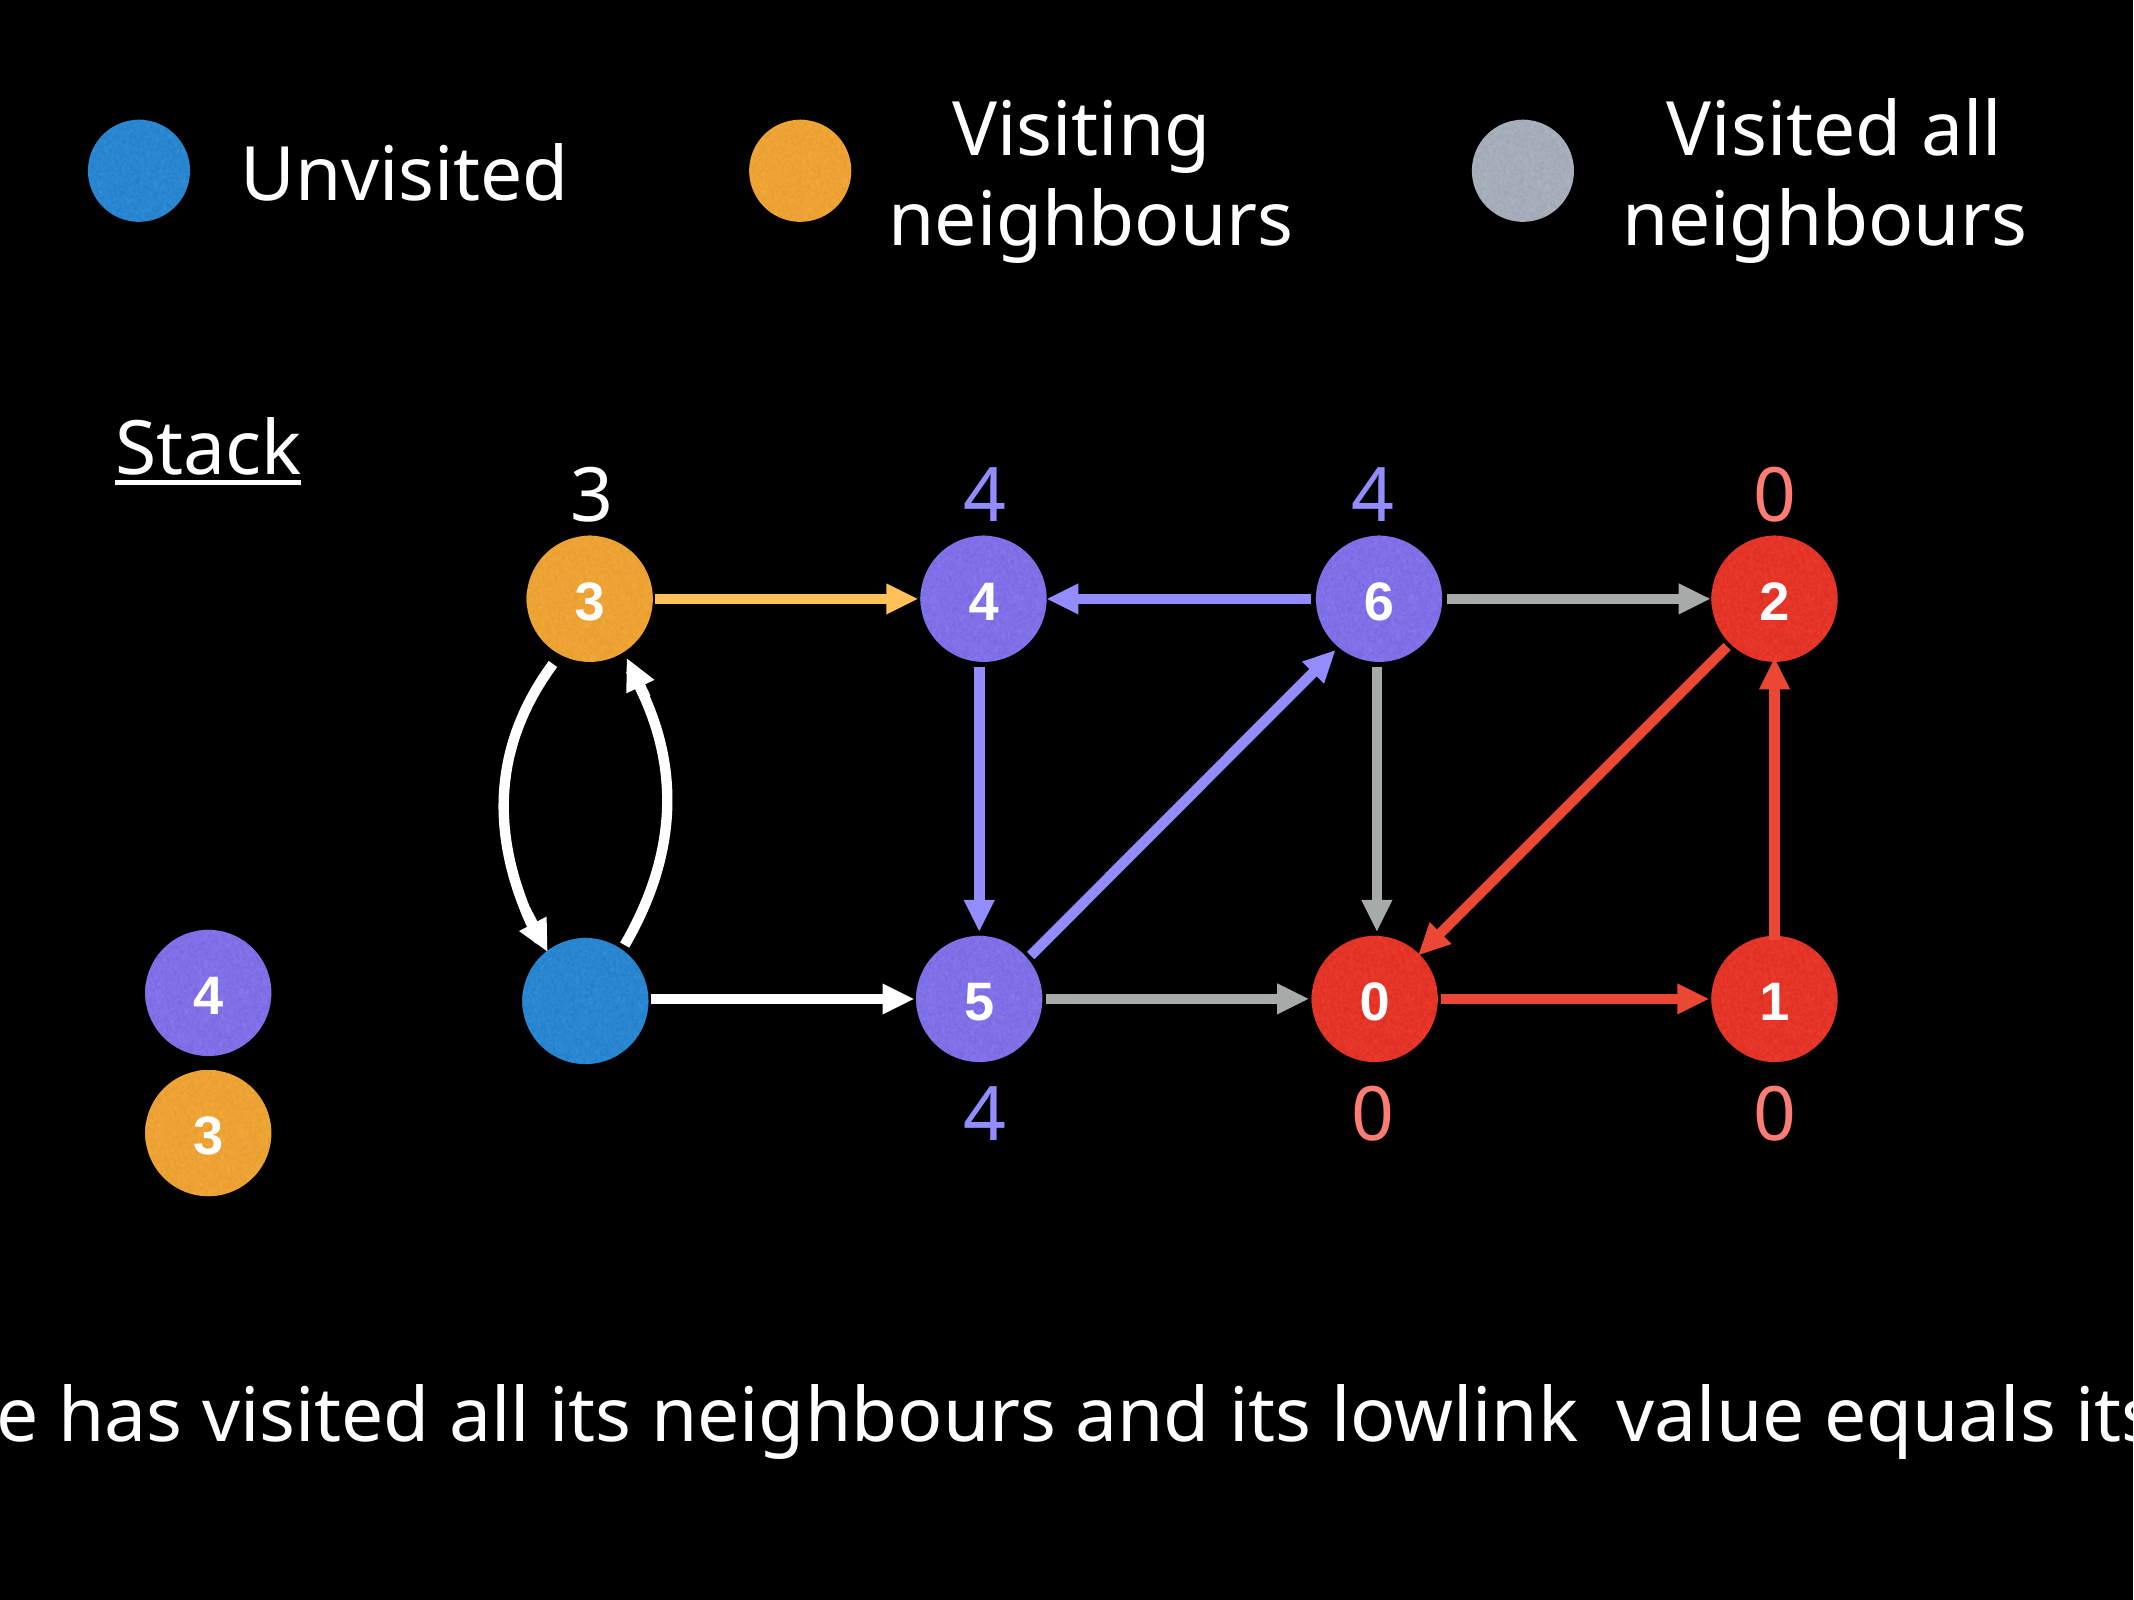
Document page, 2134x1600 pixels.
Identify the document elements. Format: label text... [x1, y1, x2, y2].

text_box [1471, 119, 1574, 222]
text_box 0 [1745, 438, 1805, 535]
text_box Visited all neighbours [1613, 72, 2056, 270]
text_box 4 [145, 929, 272, 1057]
text_box 0 [1745, 1065, 1805, 1164]
text_box 4 [1342, 438, 1403, 535]
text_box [498, 535, 1838, 1065]
text_box When a completed SCC is found (current node has visited all its neighbours and its lowlink value equals its id) pop off all associated nodes off the stack. [0, 1358, 2134, 1466]
text_box [87, 119, 191, 222]
text_box 4 [955, 1065, 1016, 1164]
text_box 3 [145, 1070, 272, 1197]
text_box [749, 119, 822, 222]
text_box Unvisited [231, 117, 578, 225]
text_box 4 [955, 438, 1016, 535]
text_box Stack [106, 391, 310, 498]
text_box 3 [561, 438, 622, 535]
text_box Visiting neighbours [822, 72, 1340, 270]
text_box 0 [1342, 1065, 1403, 1164]
